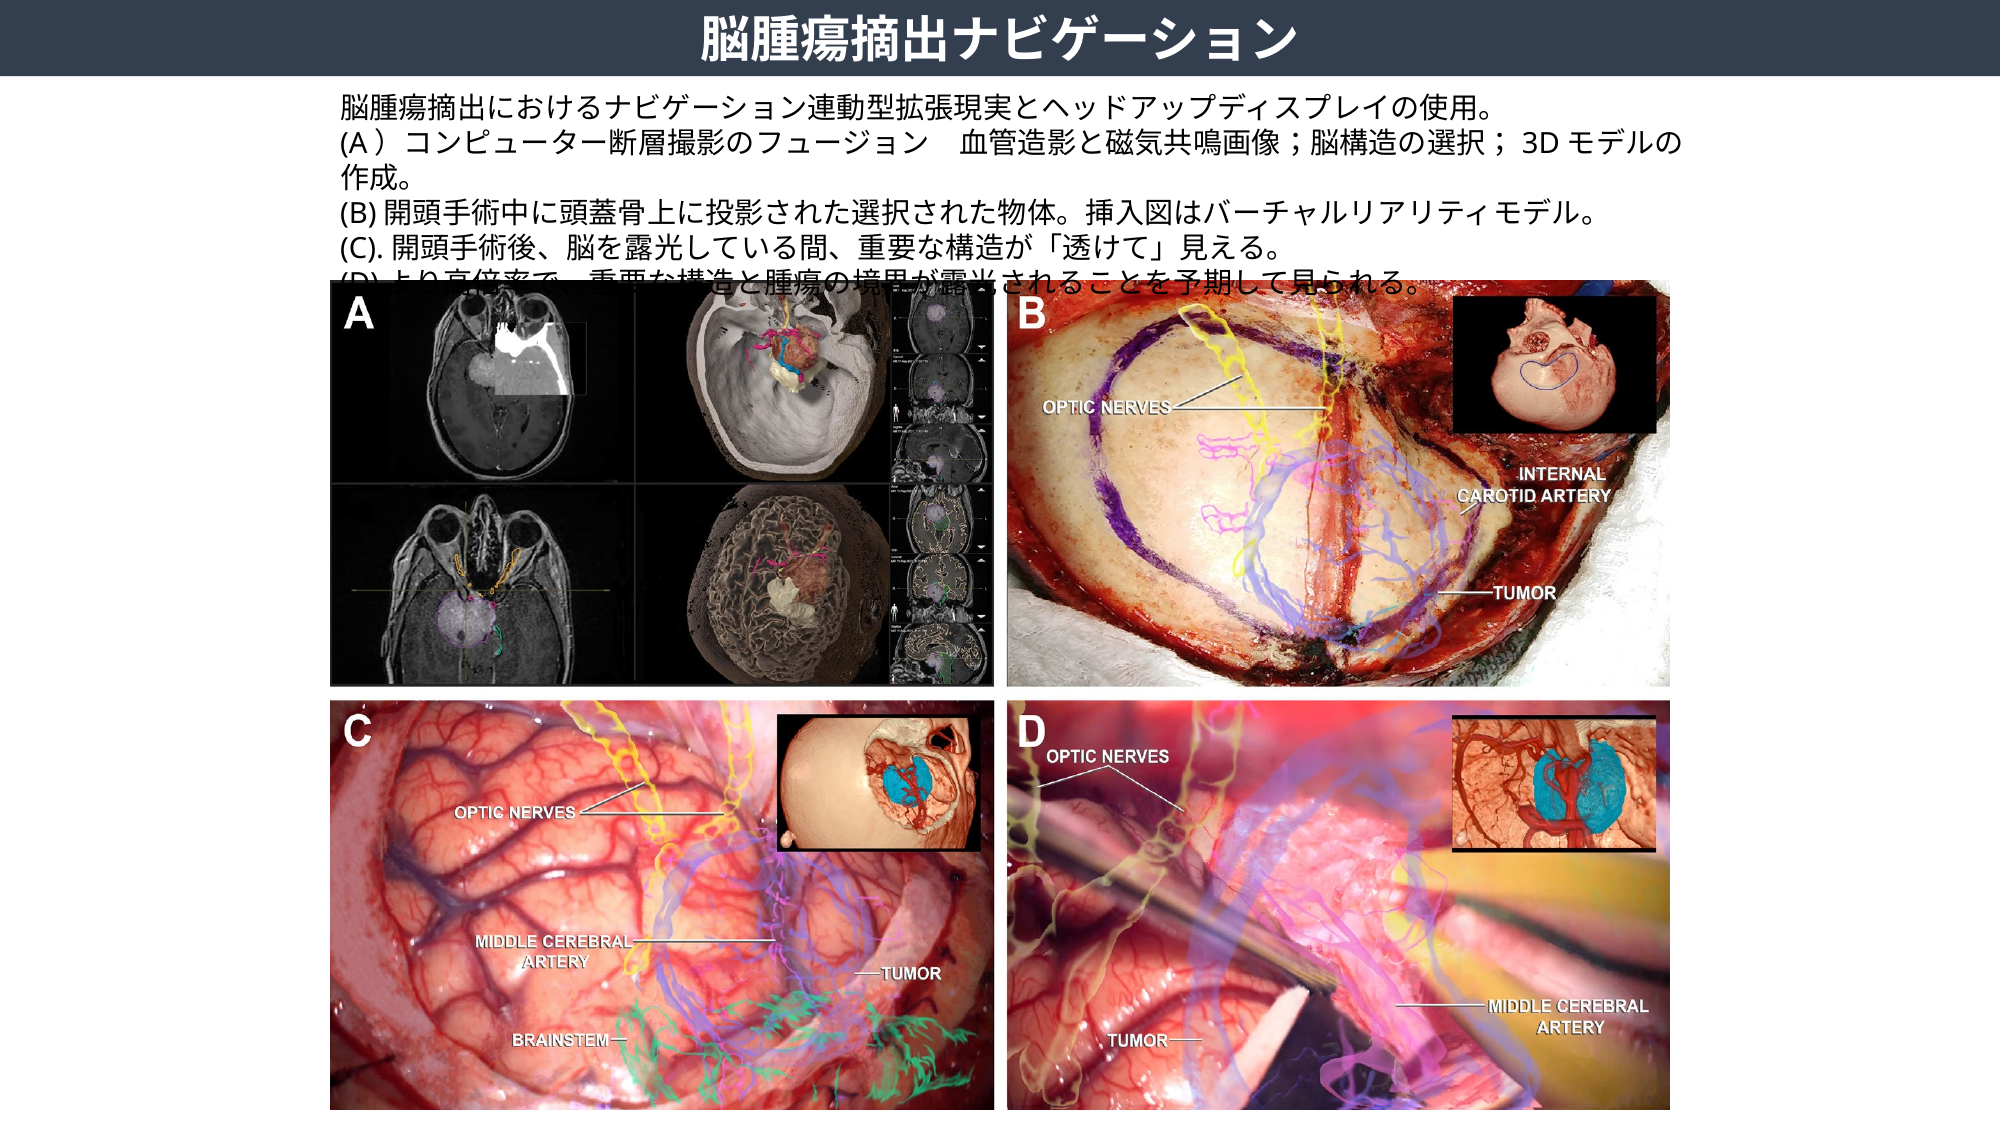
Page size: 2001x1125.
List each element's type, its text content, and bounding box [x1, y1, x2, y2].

picture [330, 280, 1670, 1110]
text_box 脳腫瘍摘出におけるナビゲーション連動型拡張現実とヘッドアップディスプレイの使用。 (A）コンピューター断層撮影のフュージョン 血管造影と磁気共鳴画像；脳構造の選択；3Dモデルの作成。 (B)開頭手術中に頭蓋骨上に投影された選択された物体。挿入図はバーチャルリアリティモデル。 (C).開頭手術後、脳を露光している間、重要な構造が「透けて」見える。 (D)より高倍率で、重要な構造と腫瘍の境界が露光されることを予期して見られる。 [325, 82, 1718, 307]
text_box 脳腫瘍摘出ナビゲーション [0, 0, 2000, 77]
